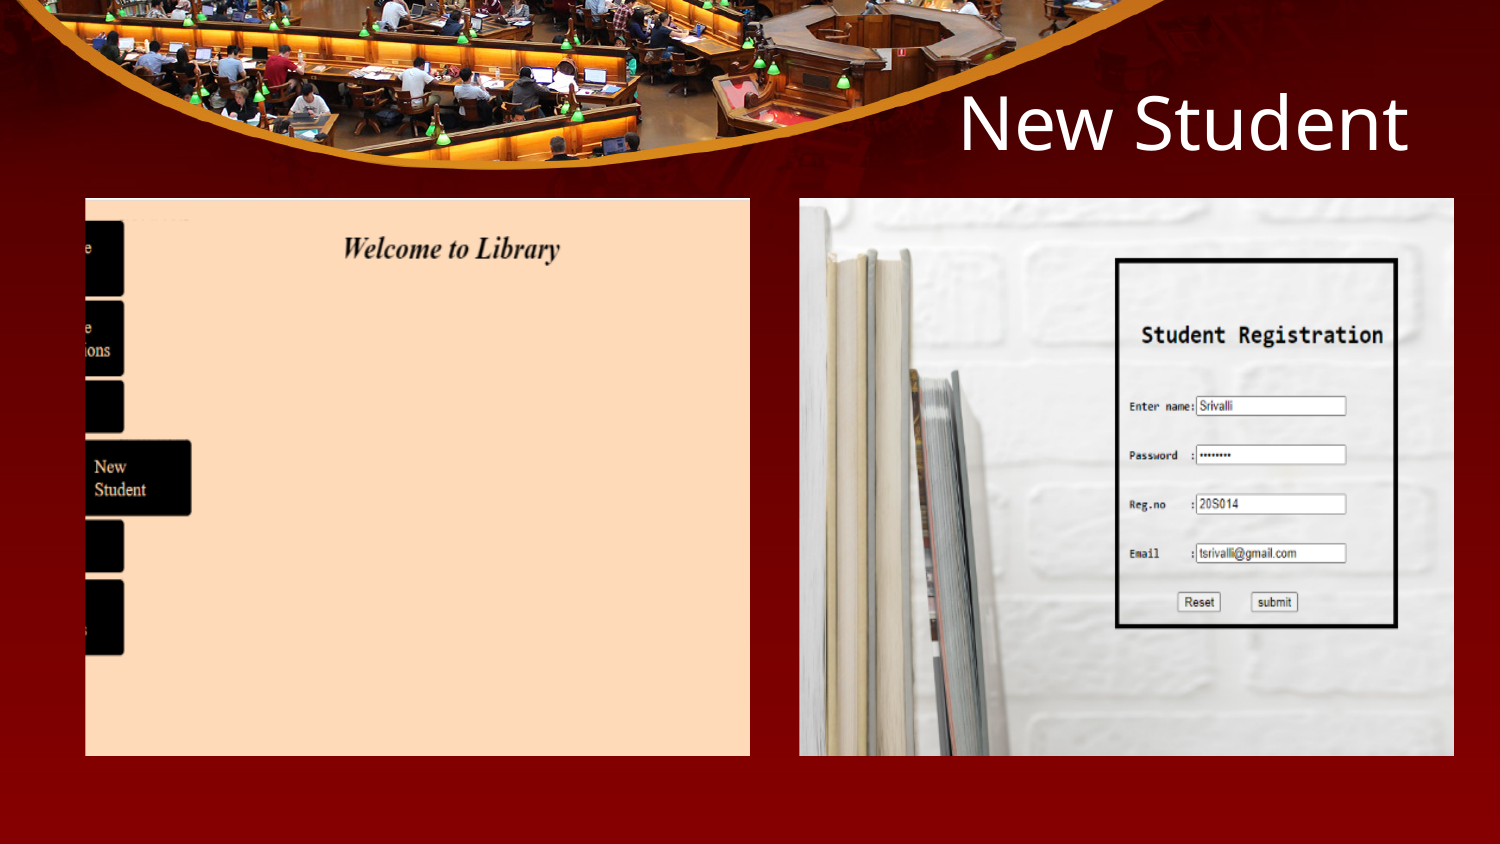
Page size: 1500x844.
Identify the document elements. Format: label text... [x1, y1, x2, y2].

picture [0, 0, 1500, 844]
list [799, 198, 1455, 756]
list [85, 198, 751, 756]
title New Student [882, 48, 1425, 192]
